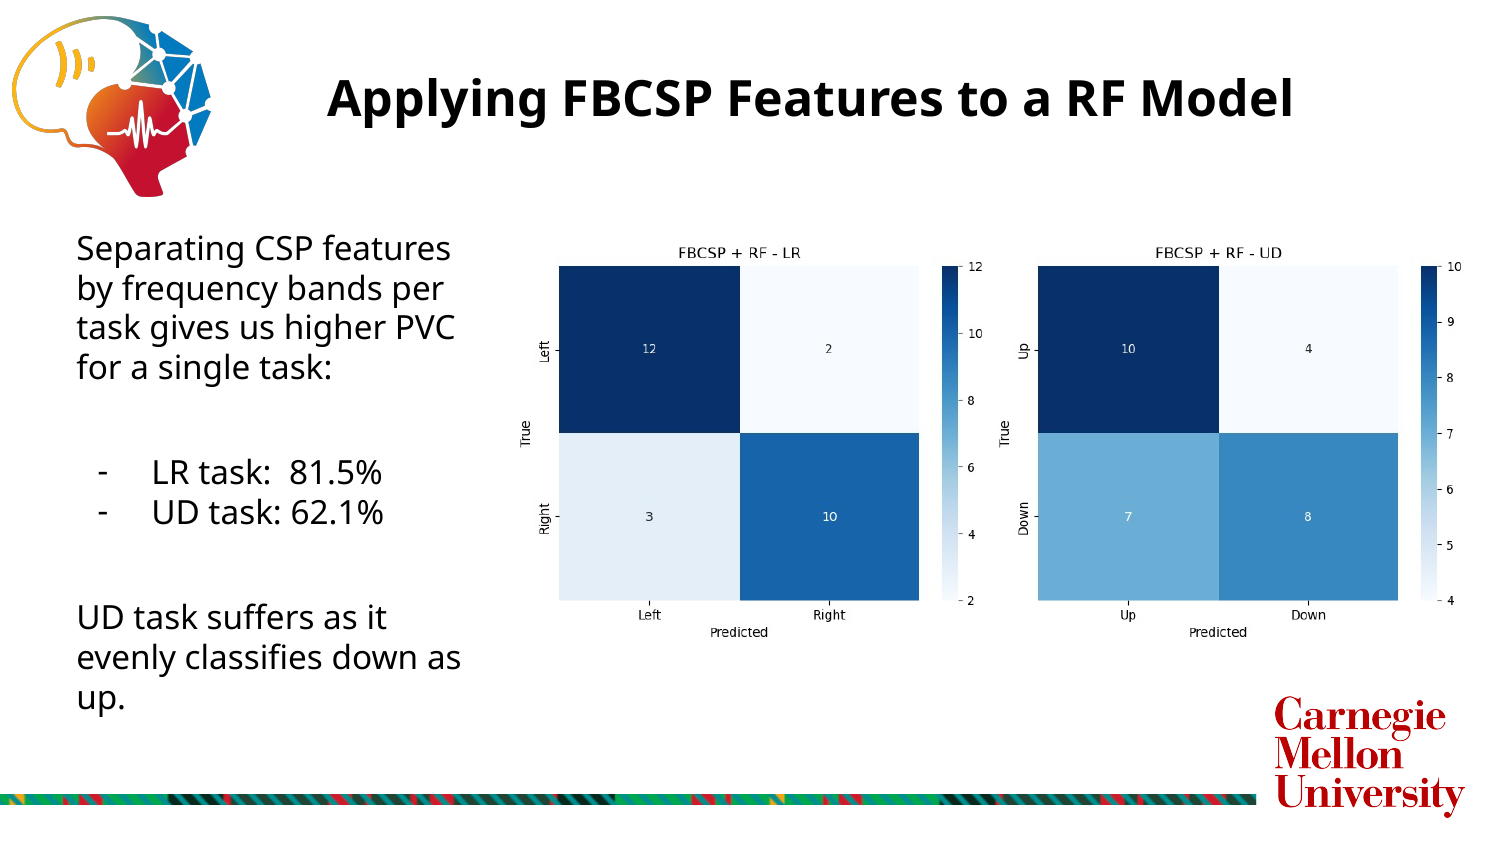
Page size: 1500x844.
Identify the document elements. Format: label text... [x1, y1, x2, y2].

picture [1275, 696, 1465, 818]
list Separating CSP features by frequency bands per task gives us higher PVC for a single task: LR task: 81.5% UD task: 62.1% UD task suffers as it evenly classifies down as up. [61, 219, 487, 736]
picture [12, 16, 211, 197]
picture [0, 794, 1257, 805]
title Applying FBCSP Features to a RF Model [312, 59, 1320, 160]
picture [511, 238, 1470, 648]
